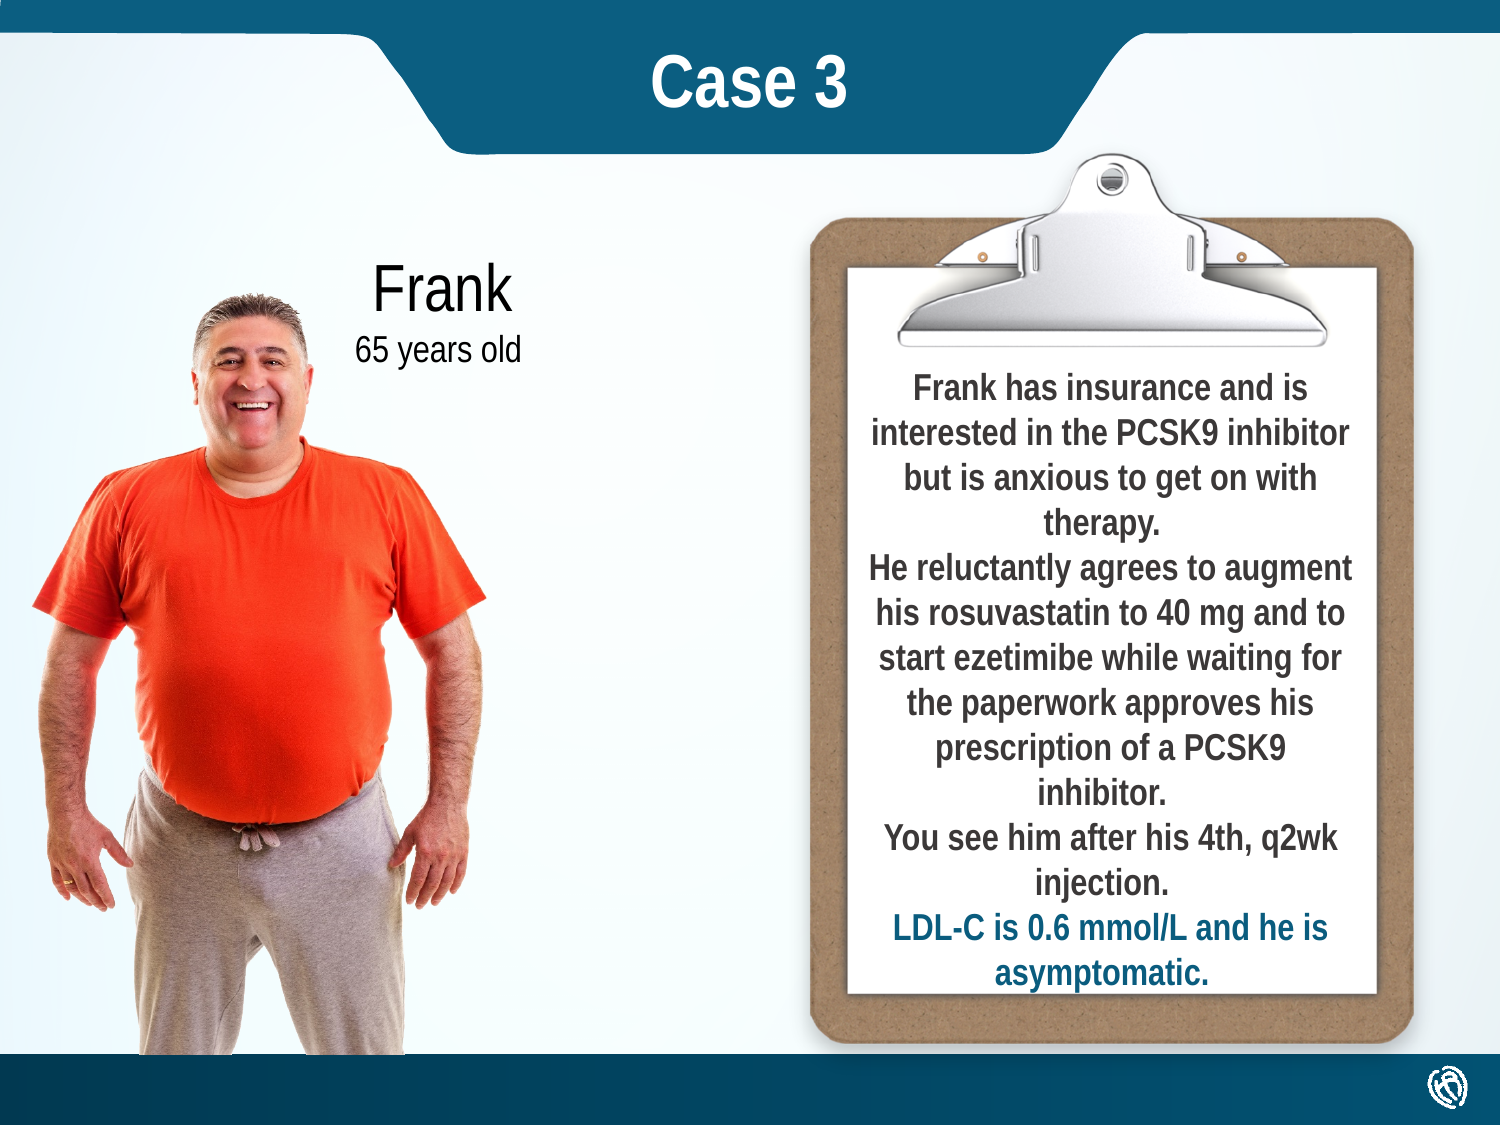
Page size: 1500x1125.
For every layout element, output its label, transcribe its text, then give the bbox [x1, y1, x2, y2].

text_box Frank 65 years old [216, 237, 670, 378]
picture [1428, 1071, 1454, 1108]
picture [1445, 1067, 1467, 1105]
text_box Case 3 [0, 0, 1500, 156]
text_box [0, 1053, 1500, 1125]
picture [1435, 1072, 1461, 1102]
picture [0, 252, 516, 1054]
picture [749, 133, 1472, 1053]
